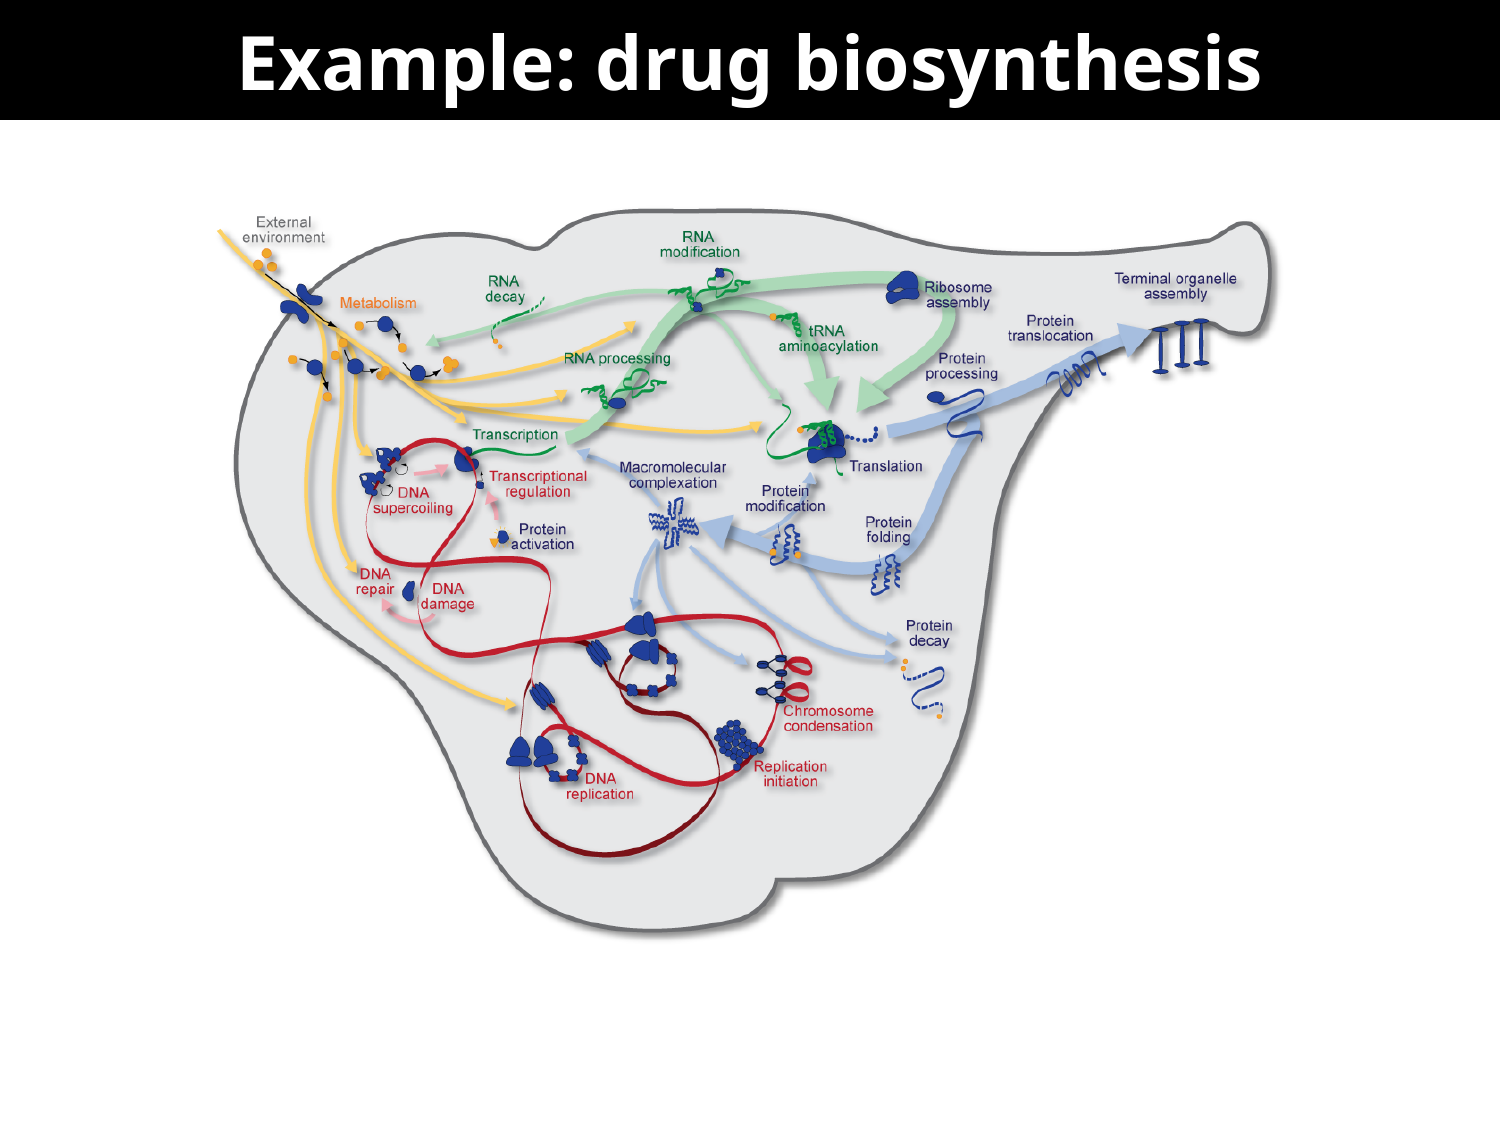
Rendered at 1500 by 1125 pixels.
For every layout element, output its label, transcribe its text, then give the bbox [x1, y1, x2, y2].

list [214, 205, 1286, 949]
title Example: drug biosynthesis [0, 0, 1500, 120]
